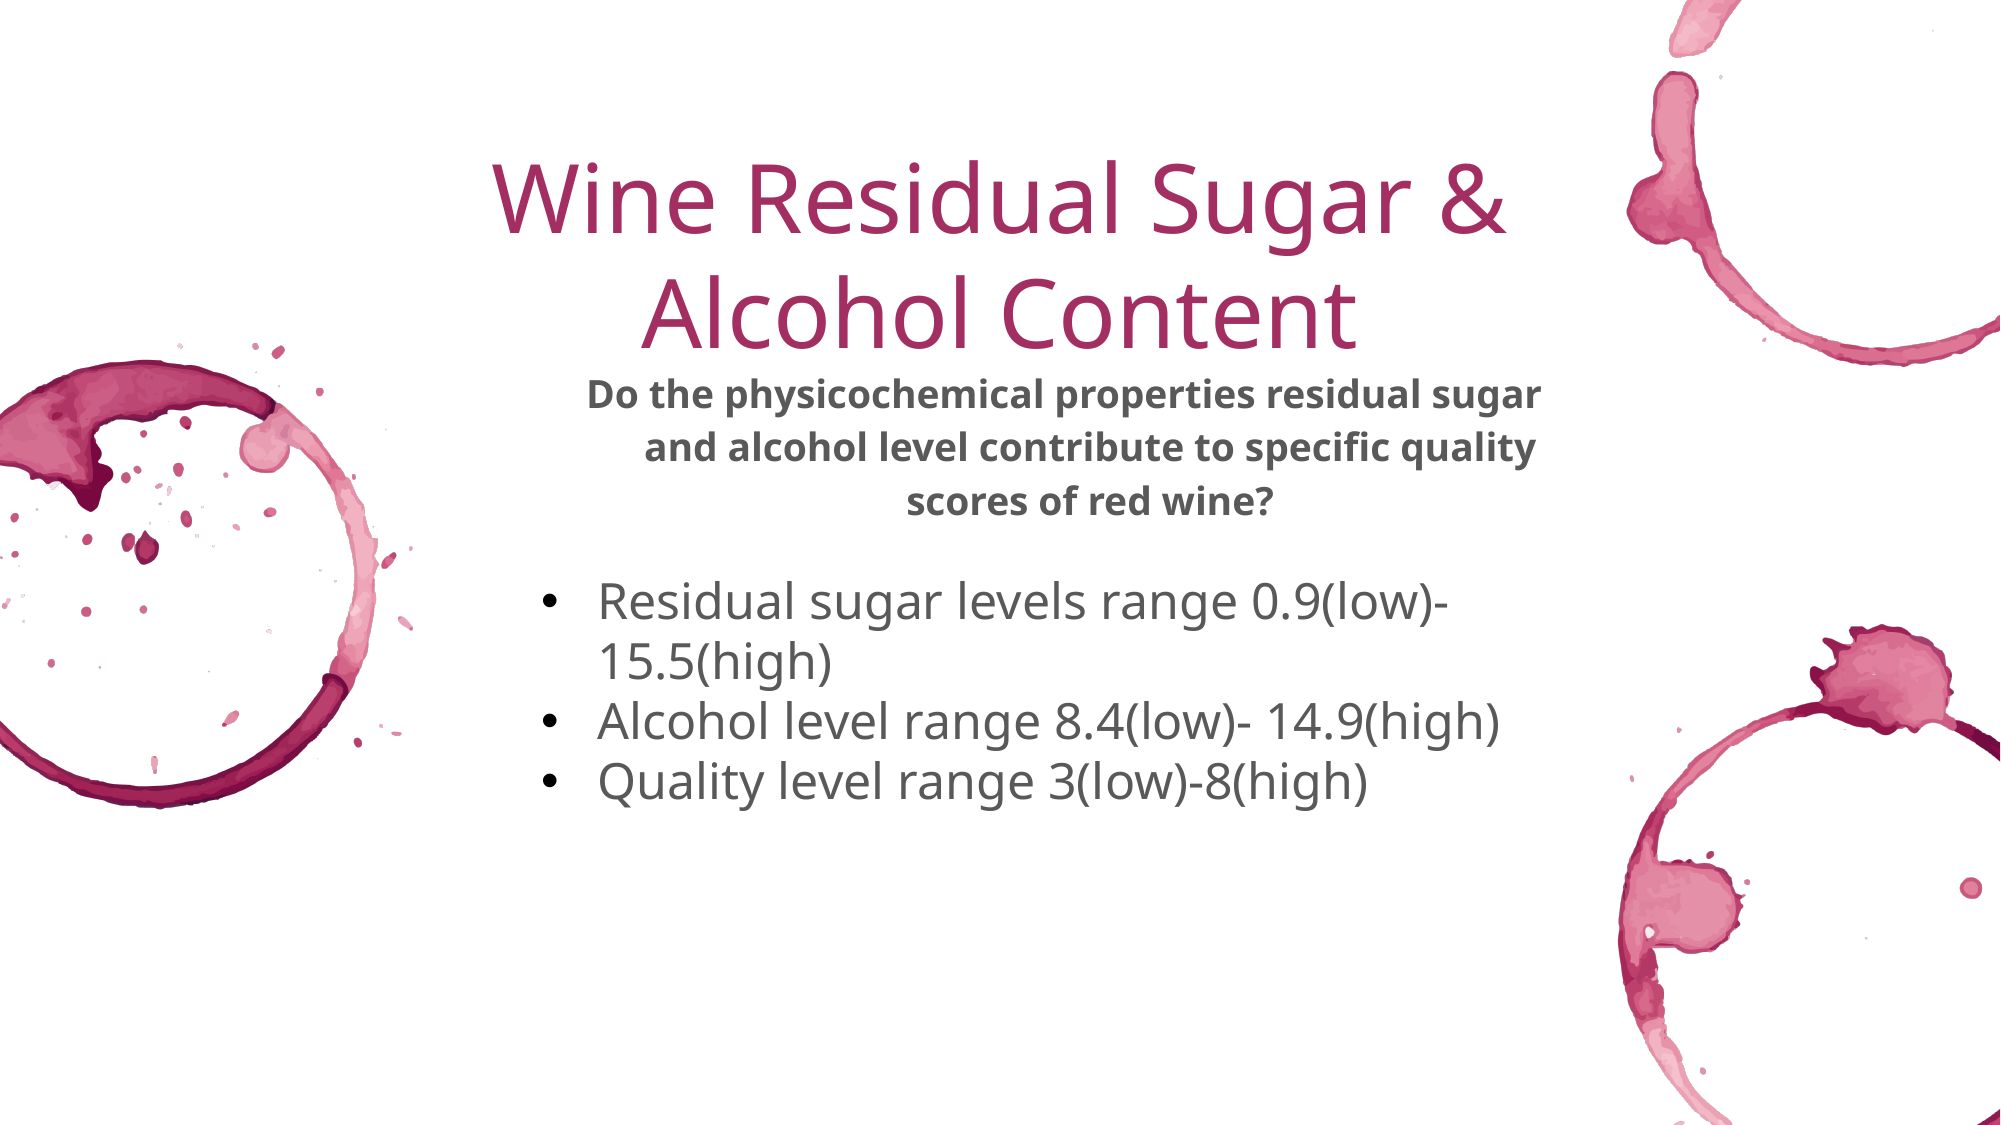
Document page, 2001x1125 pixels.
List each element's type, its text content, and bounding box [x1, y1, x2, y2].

picture [1601, 624, 2001, 1125]
picture [1619, 0, 2000, 379]
subtitle Do the physicochemical properties residual sugar and alcohol level contribute to specific quality scores of red wine? [526, 369, 1579, 539]
picture [0, 343, 424, 811]
title Wine Residual Sugar & Alcohol Content [366, 123, 1634, 274]
text_box Residual sugar levels range 0.9(low)-15.5(high) Alcohol level range 8.4(low)- 14.9(high) Quality level range 3(low)-8(high) [526, 562, 1688, 818]
